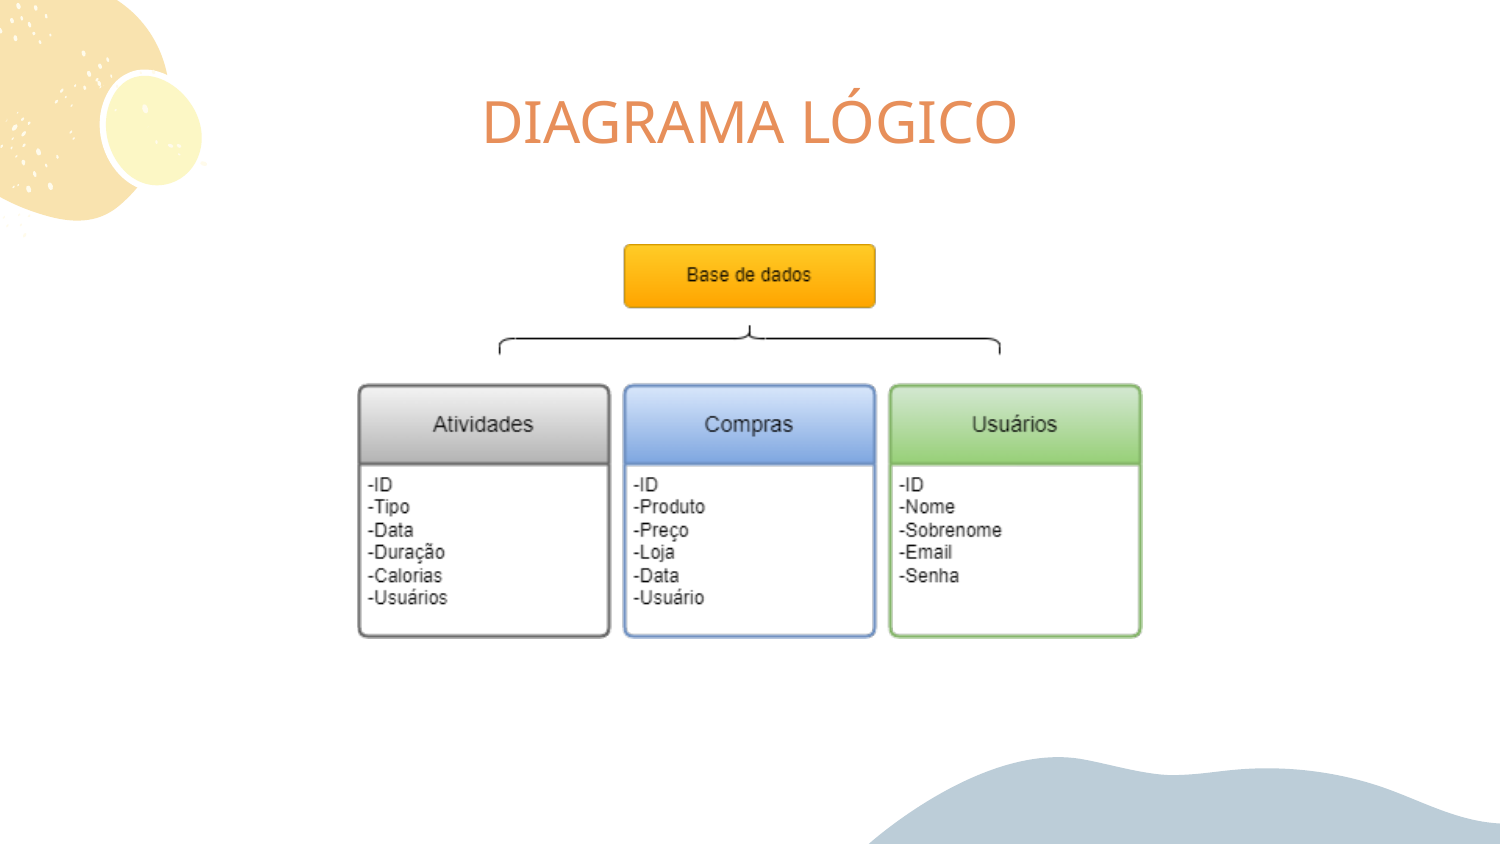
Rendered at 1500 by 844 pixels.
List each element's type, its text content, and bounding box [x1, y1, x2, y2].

title DIAGRAMA LÓGICO [401, 70, 1099, 139]
picture [356, 244, 1144, 639]
